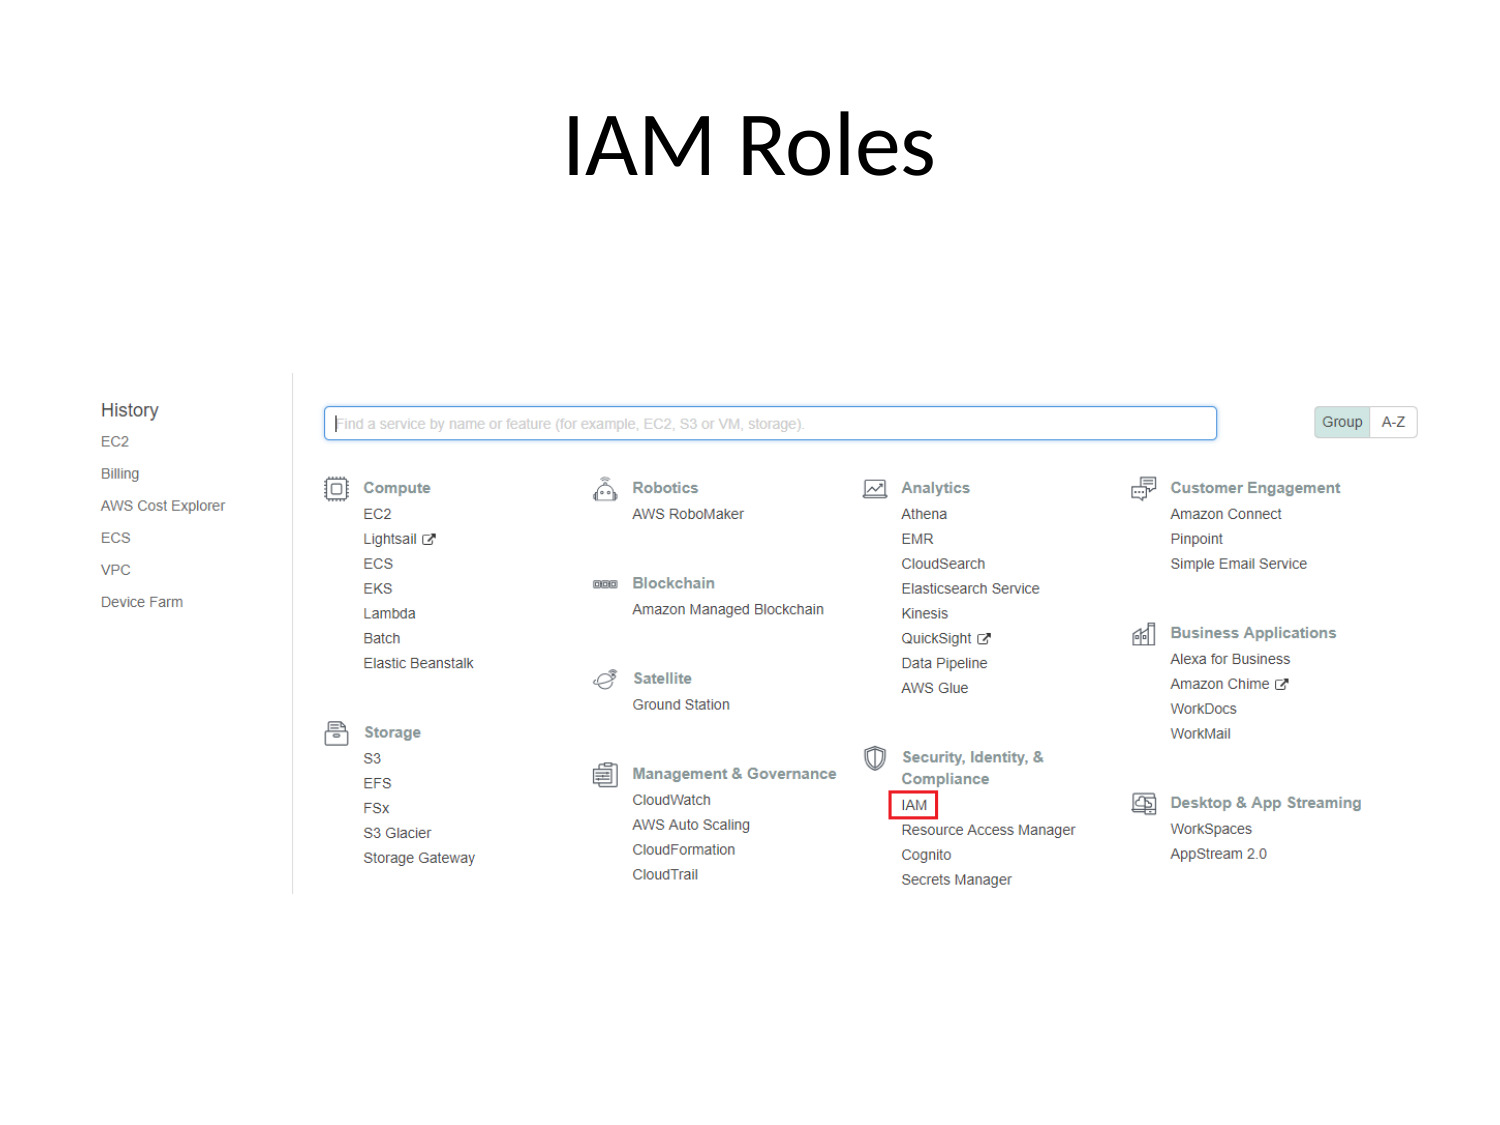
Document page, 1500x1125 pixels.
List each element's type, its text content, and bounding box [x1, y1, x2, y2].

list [74, 373, 1426, 894]
title IAM Roles [75, 45, 1425, 233]
